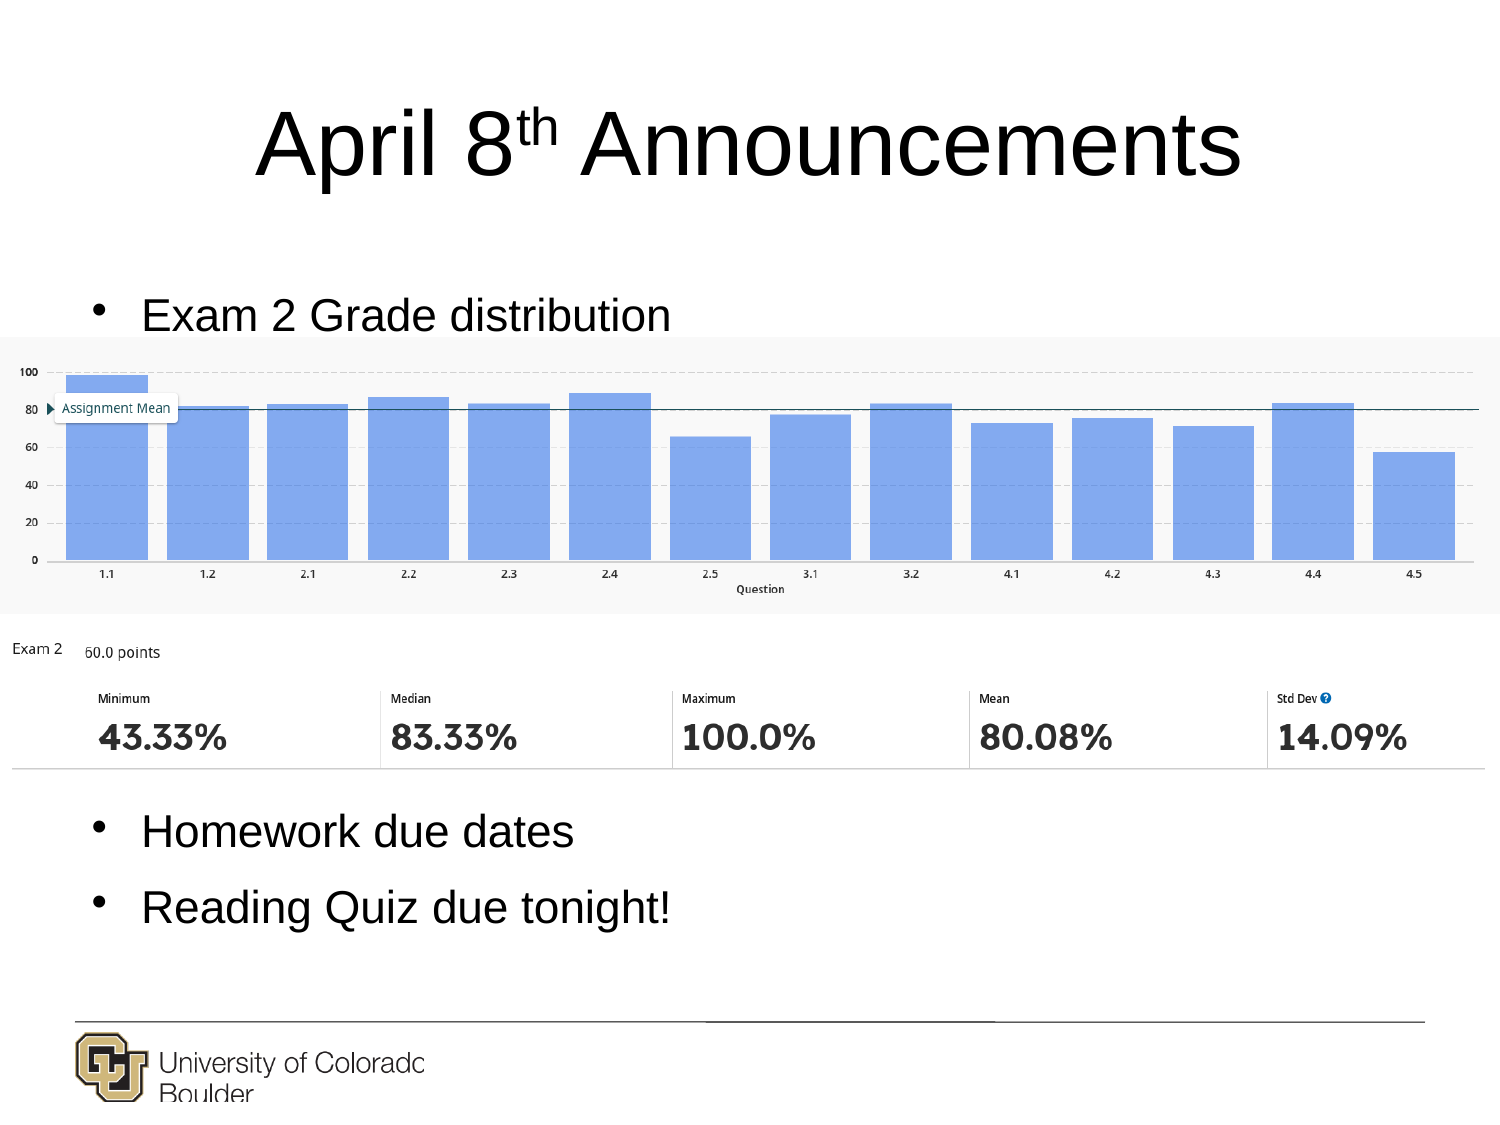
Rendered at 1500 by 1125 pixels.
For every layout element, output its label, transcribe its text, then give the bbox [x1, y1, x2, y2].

list Exam 2 Grade distribution Homework due dates Reading Quiz due tonight! [75, 789, 1425, 938]
title April 8th Announcements [75, 44, 1425, 233]
picture [0, 337, 1500, 781]
list Exam 2 Grade distribution Homework due dates Reading Quiz due tonight! [75, 285, 1425, 335]
